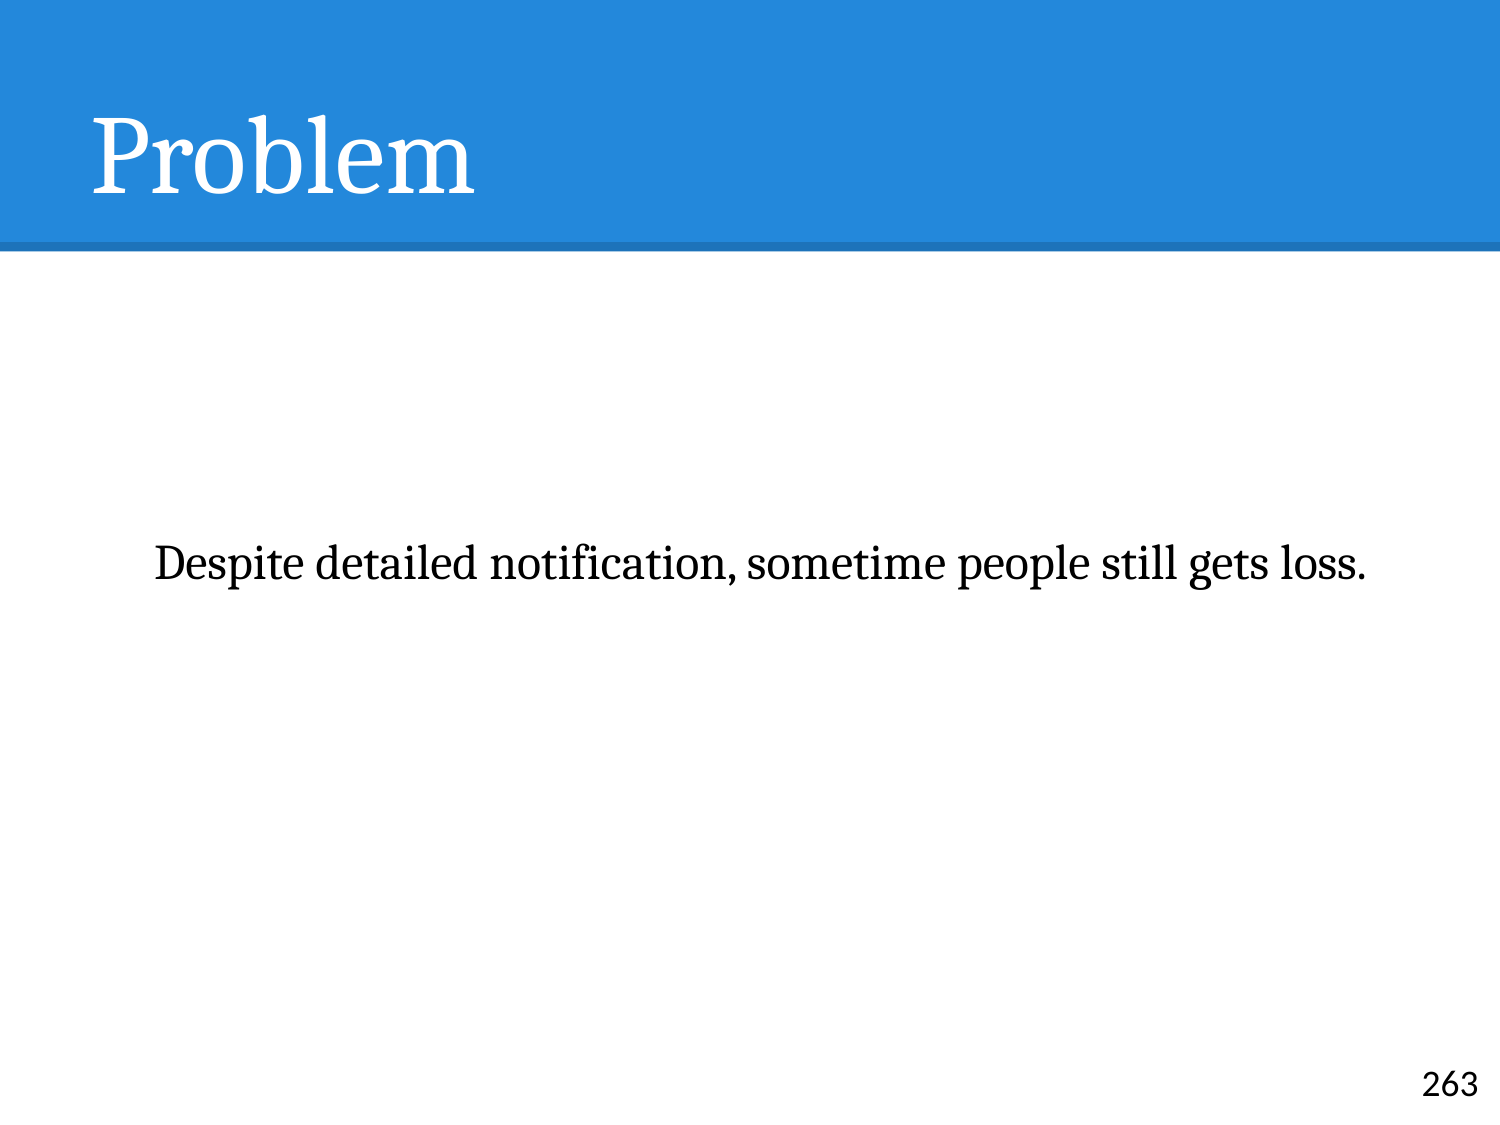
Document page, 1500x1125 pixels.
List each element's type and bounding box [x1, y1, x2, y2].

title [75, 45, 1425, 233]
slide_number [1403, 1038, 1494, 1125]
text_box [139, 522, 1449, 597]
